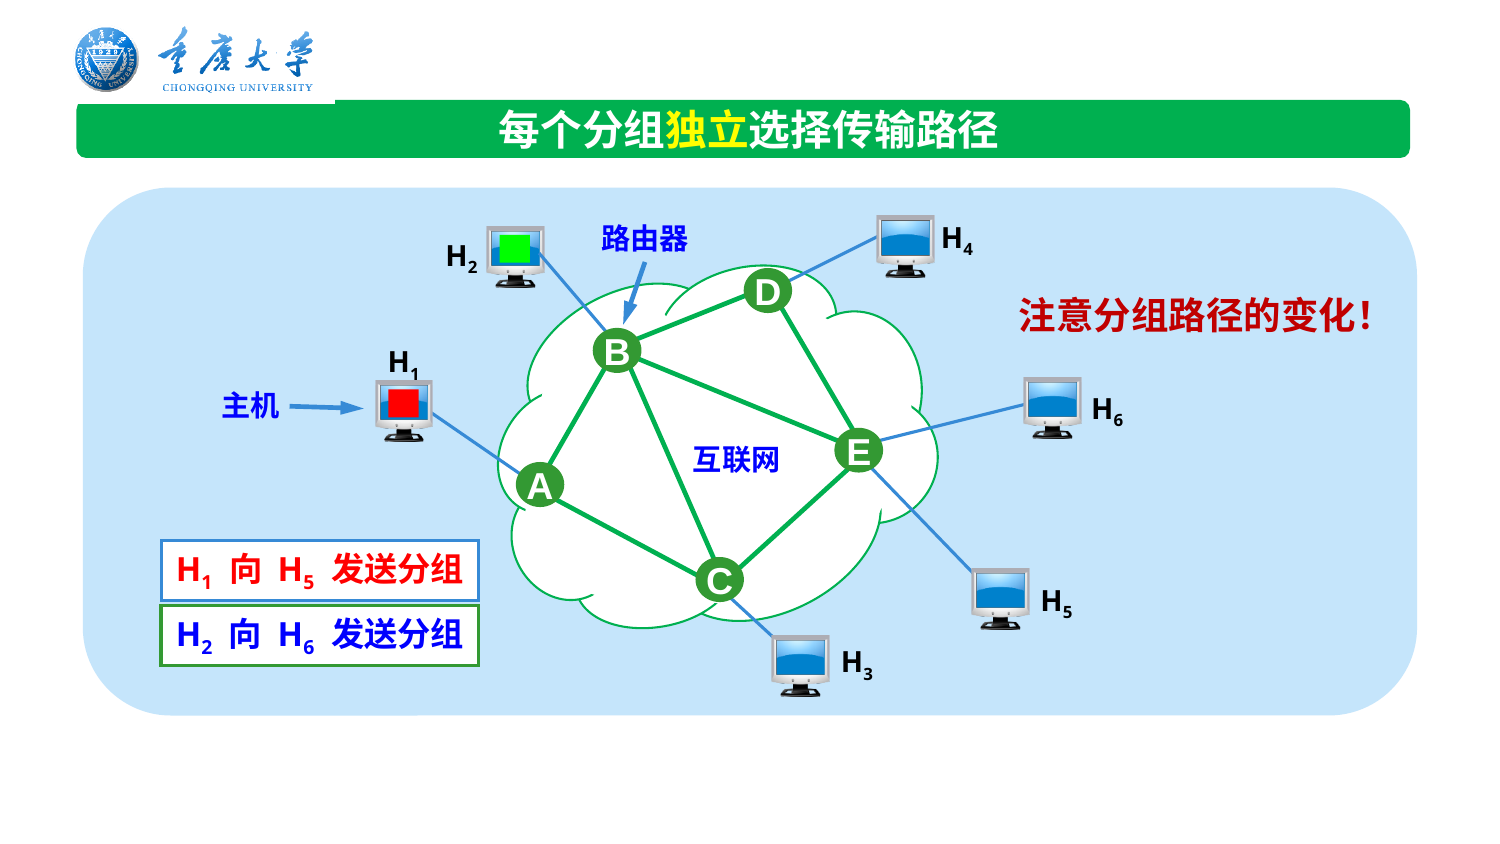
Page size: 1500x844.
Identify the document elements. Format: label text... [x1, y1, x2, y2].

list 每个分组独立选择传输路径 [204, 99, 1293, 158]
picture [767, 632, 835, 700]
picture [966, 564, 1034, 632]
picture [1019, 374, 1087, 442]
text_box H2 [430, 229, 476, 284]
text_box 主机 [206, 379, 296, 430]
text_box H3 [840, 637, 888, 691]
text_box H2 向 H6 发送分组 [161, 605, 479, 666]
picture [872, 212, 939, 280]
text_box 注意分组路径的变化！ [1003, 284, 1409, 345]
text_box H1 [372, 336, 435, 376]
picture [56, 7, 335, 104]
text_box H4 [940, 212, 988, 267]
text_box 路由器 [586, 212, 704, 263]
picture [370, 377, 438, 445]
text_box H6 [1091, 382, 1139, 438]
text_box [296, 401, 364, 415]
text_box H1 向 H5 发送分组 [161, 540, 479, 601]
picture [481, 222, 549, 290]
text_box H5 [1038, 574, 1088, 629]
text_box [502, 267, 938, 628]
text_box [80, 185, 1420, 718]
